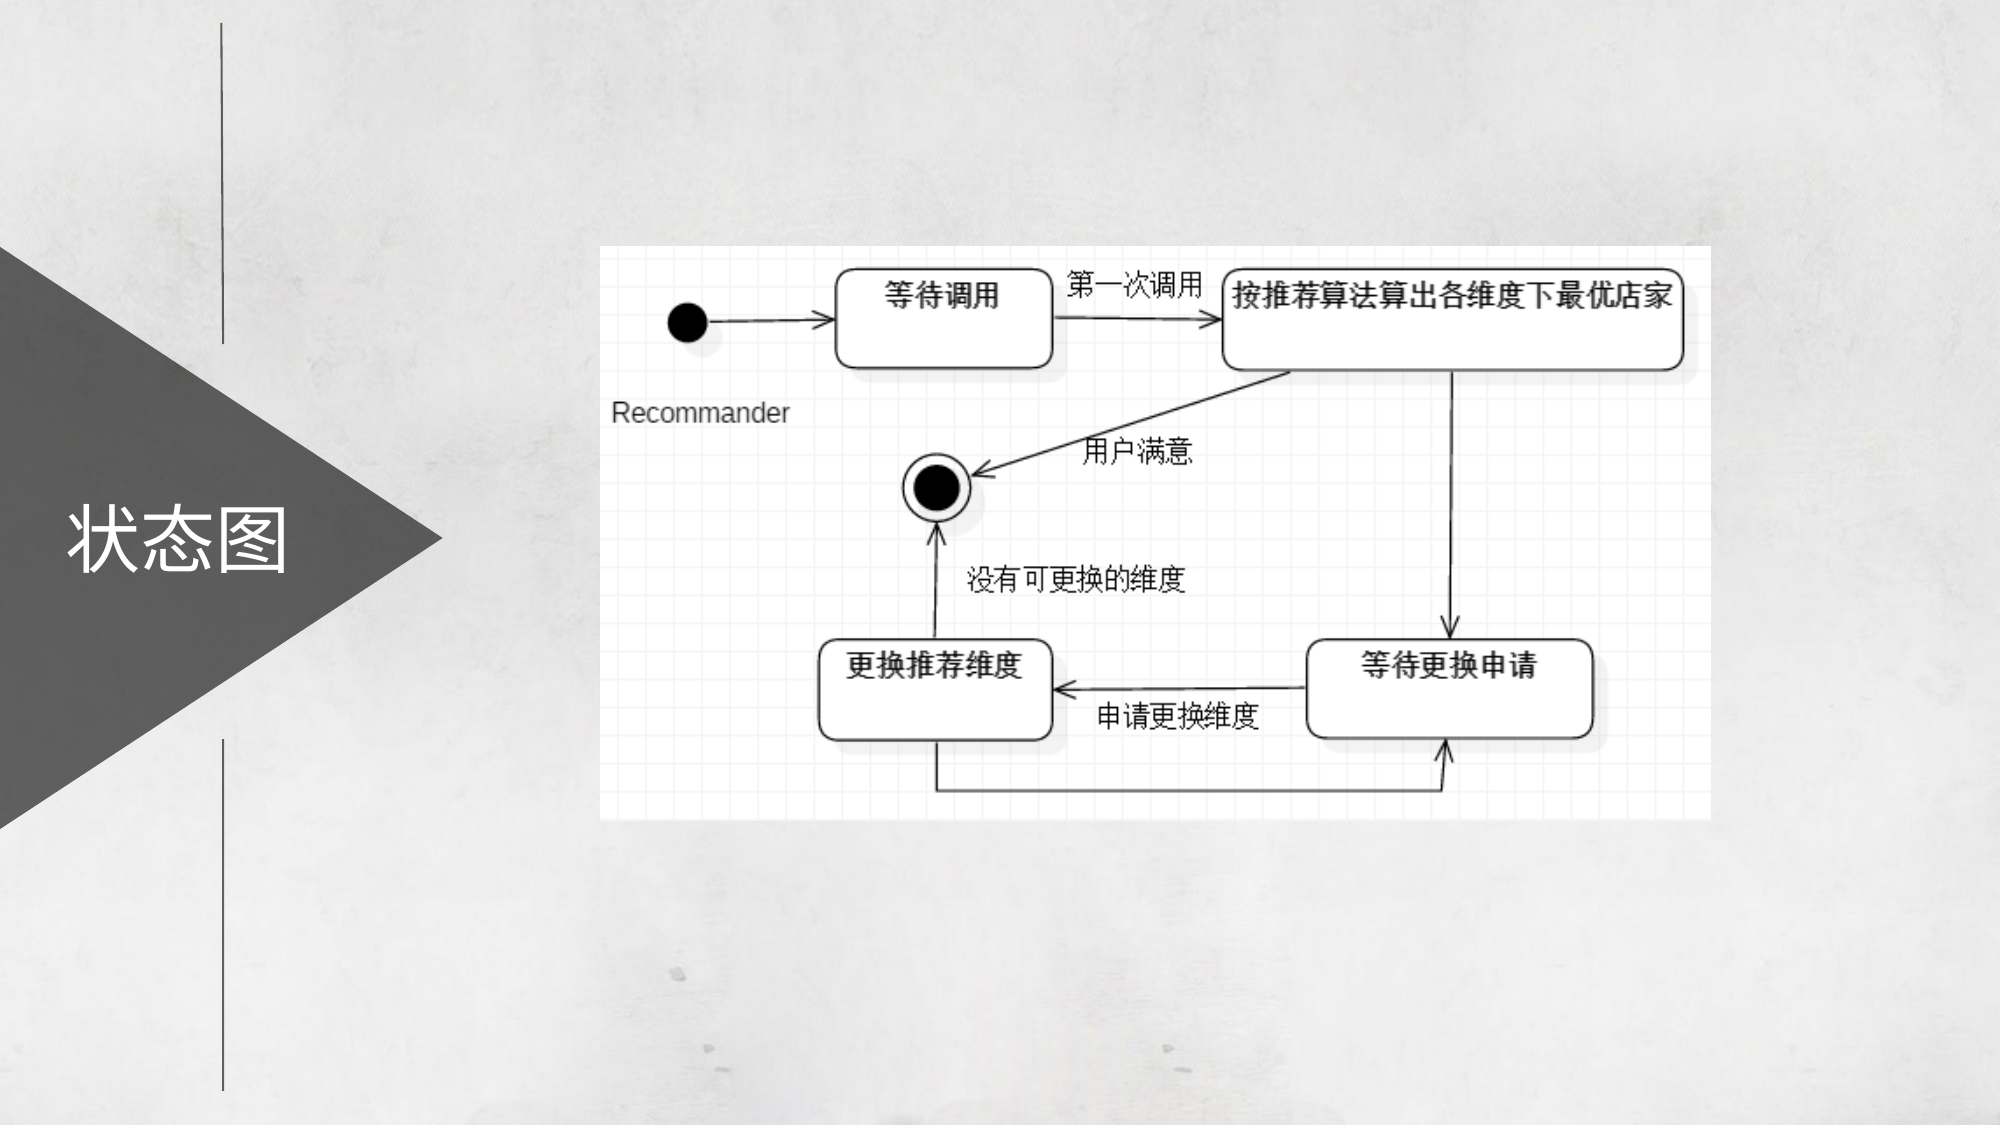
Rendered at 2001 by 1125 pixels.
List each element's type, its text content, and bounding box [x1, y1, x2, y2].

picture [0, 0, 2000, 1125]
text_box 状态图 [51, 484, 306, 590]
text_box [0, 245, 445, 831]
